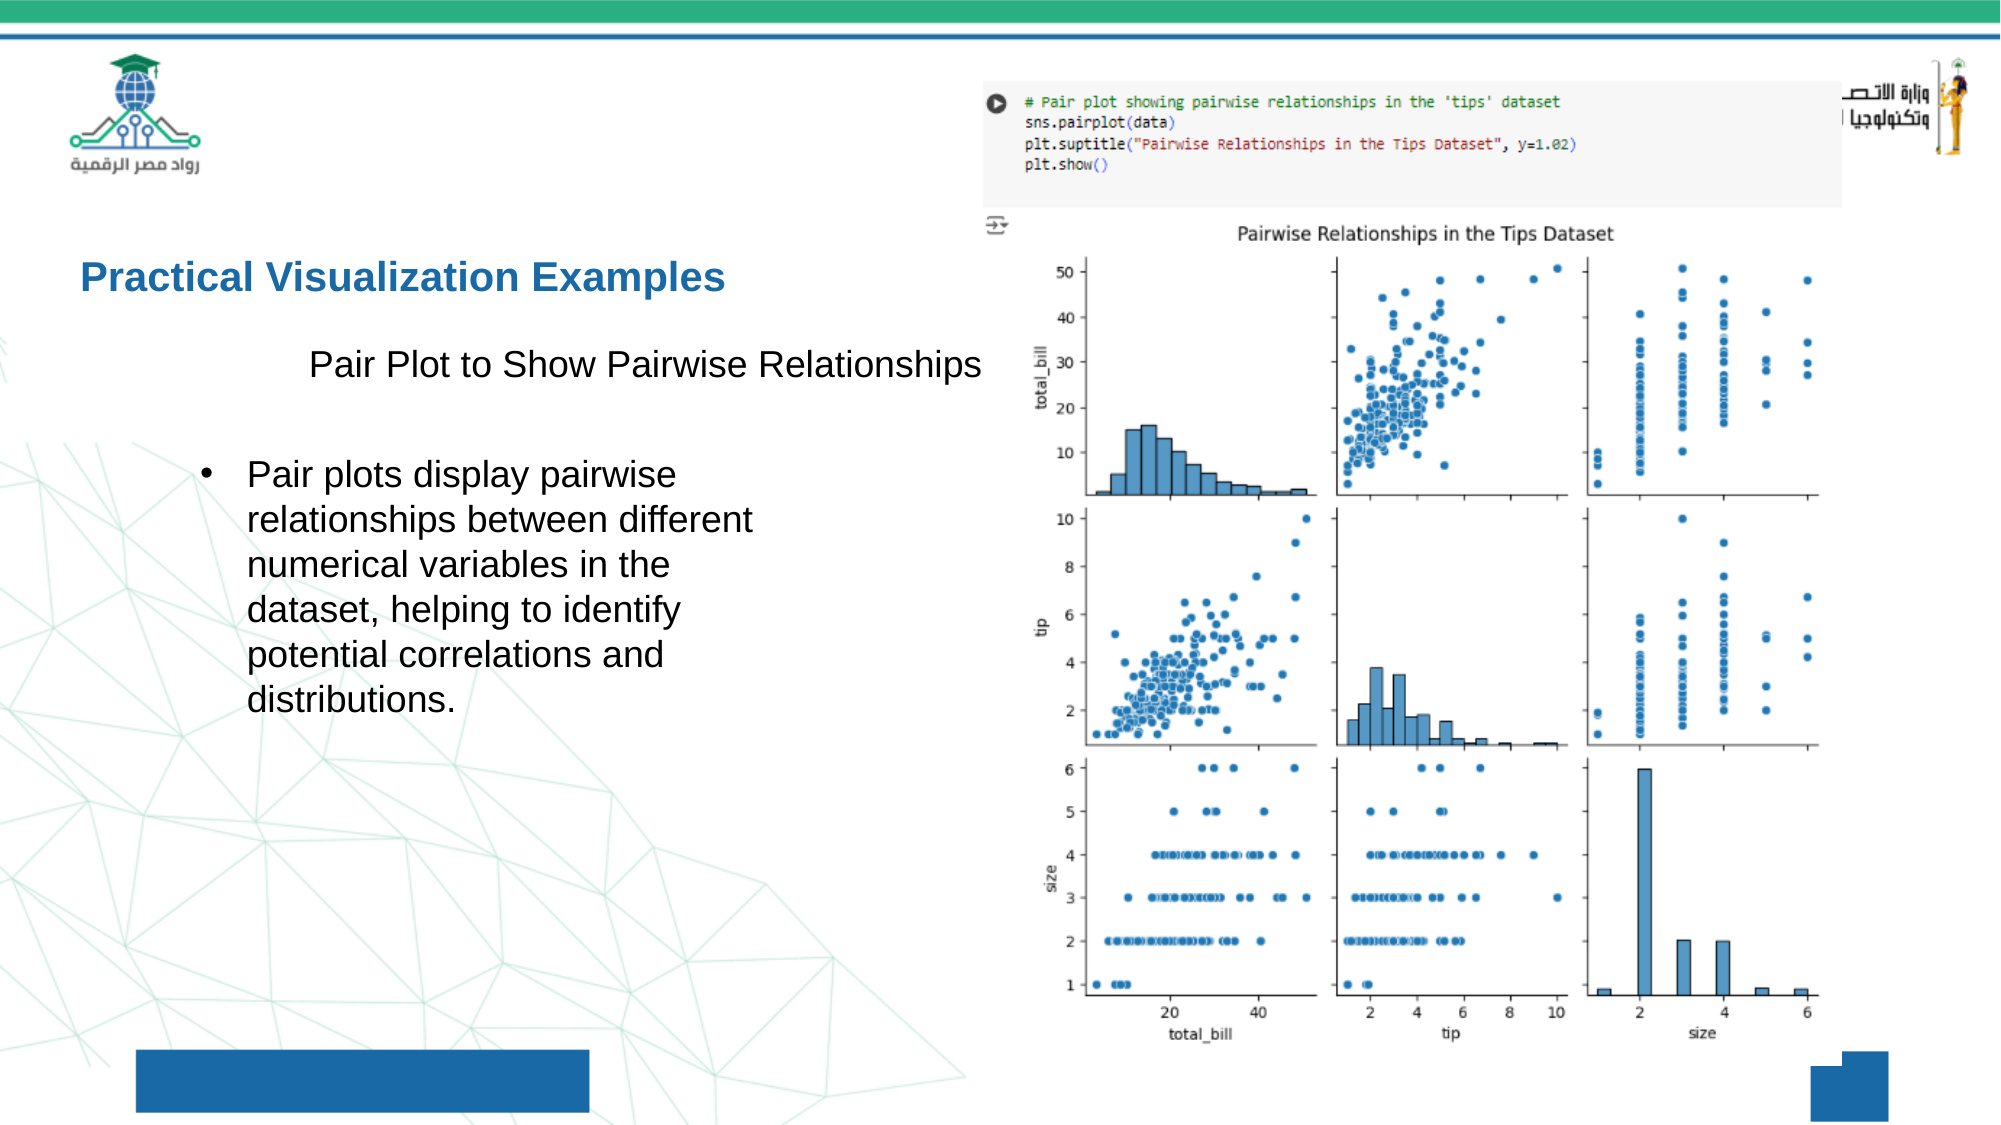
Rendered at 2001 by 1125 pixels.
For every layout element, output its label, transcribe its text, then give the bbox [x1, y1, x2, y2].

text_box Pair plots display pairwise relationships between different numerical variables in the dataset, helping to identify potential correlations and distributions. [184, 442, 794, 728]
picture [0, 0, 2001, 1125]
text_box Practical Visualization Examples [65, 241, 767, 307]
text_box Pair Plot to Show Pairwise Relationships [293, 332, 977, 392]
